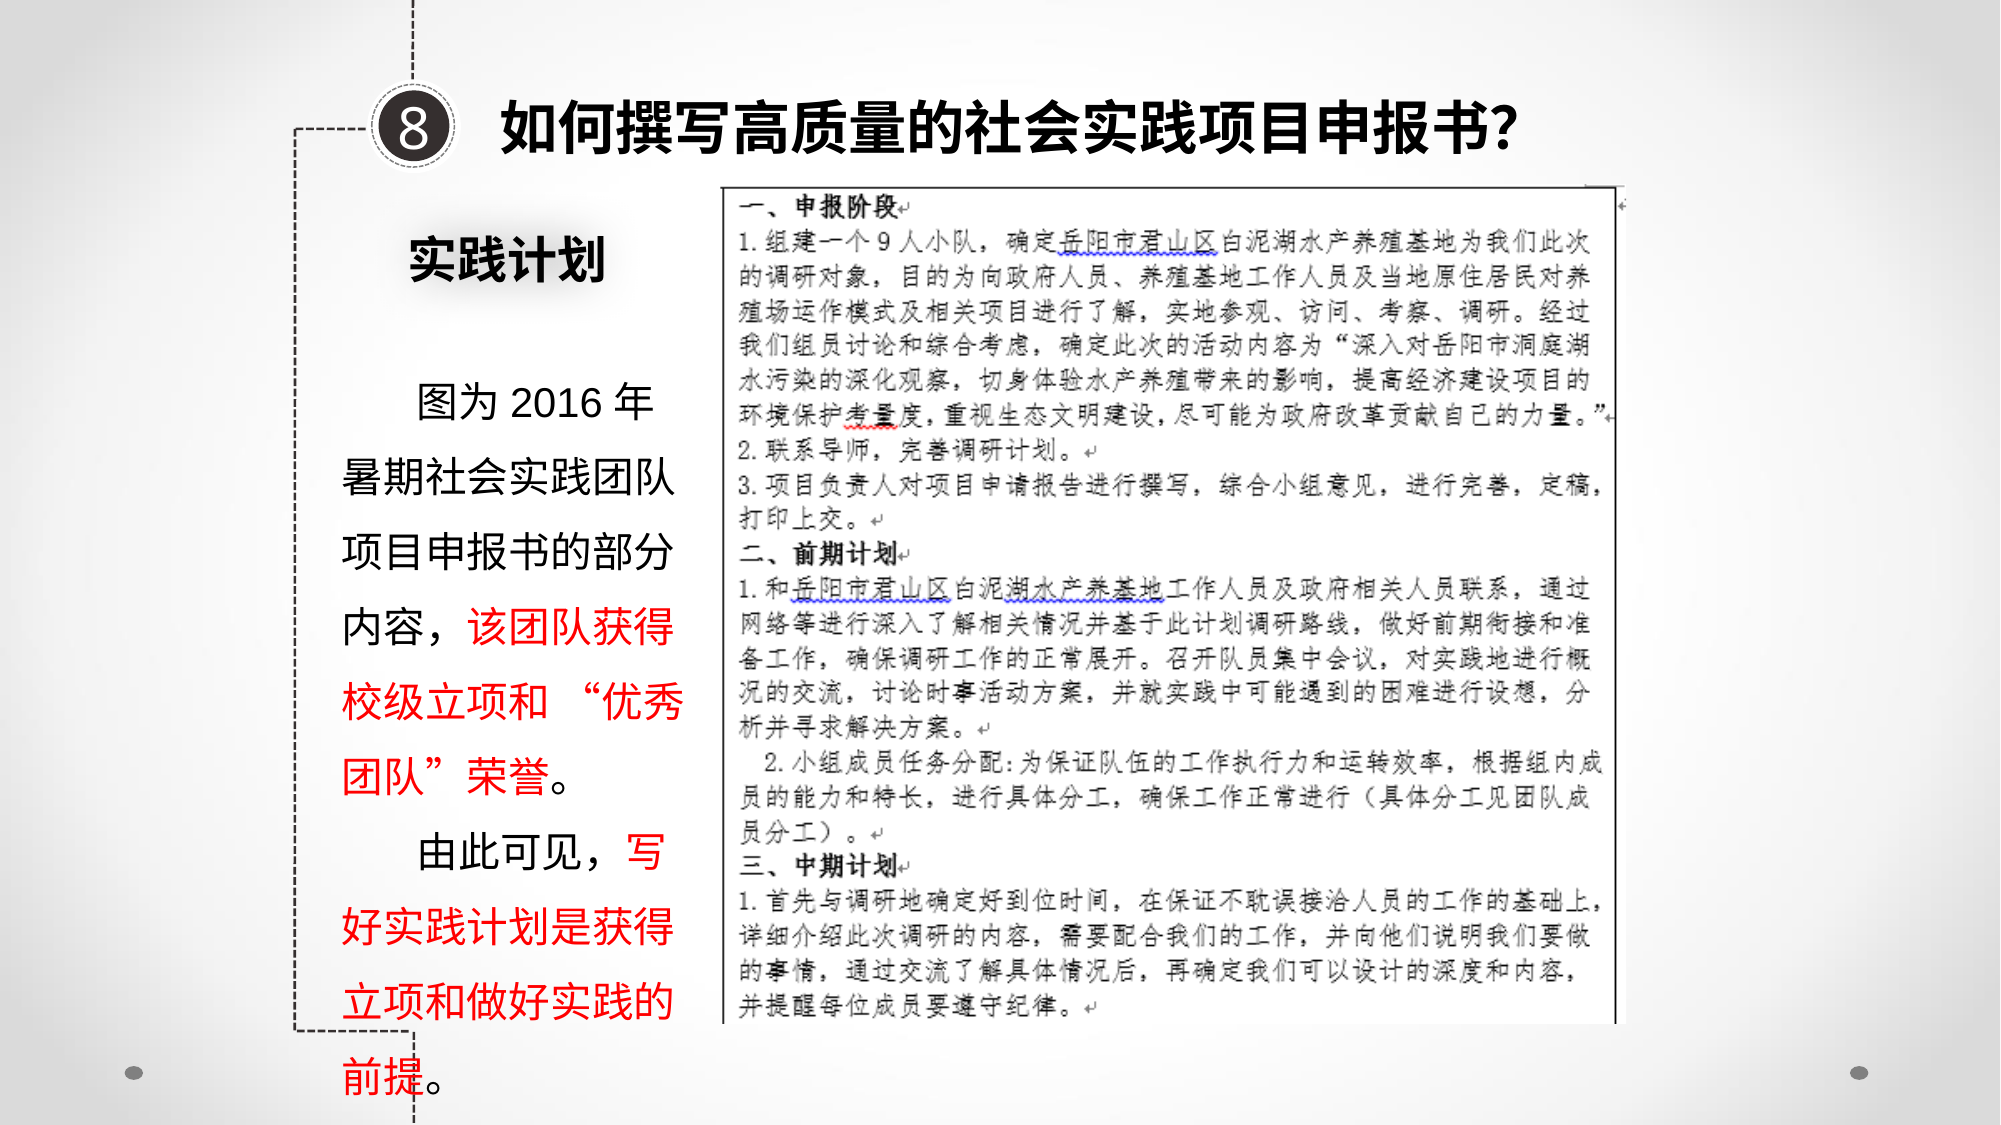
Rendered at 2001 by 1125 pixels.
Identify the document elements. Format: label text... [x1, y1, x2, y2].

text_box √ [427, 231, 589, 287]
text_box 如何撰写高质量的社会实践项目申报书？ [484, 76, 1591, 176]
text_box 图为2016年暑期社会实践团队项目申报书的部分内容，该团队获得校级立项和 “优秀团队”荣誉。 由此可见，写好实践计划是获得立项和做好实践的前提。 [326, 343, 708, 1108]
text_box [366, 79, 462, 174]
picture [0, 0, 2001, 1125]
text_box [421, 227, 594, 291]
text_box 谢辞 [435, 237, 581, 280]
